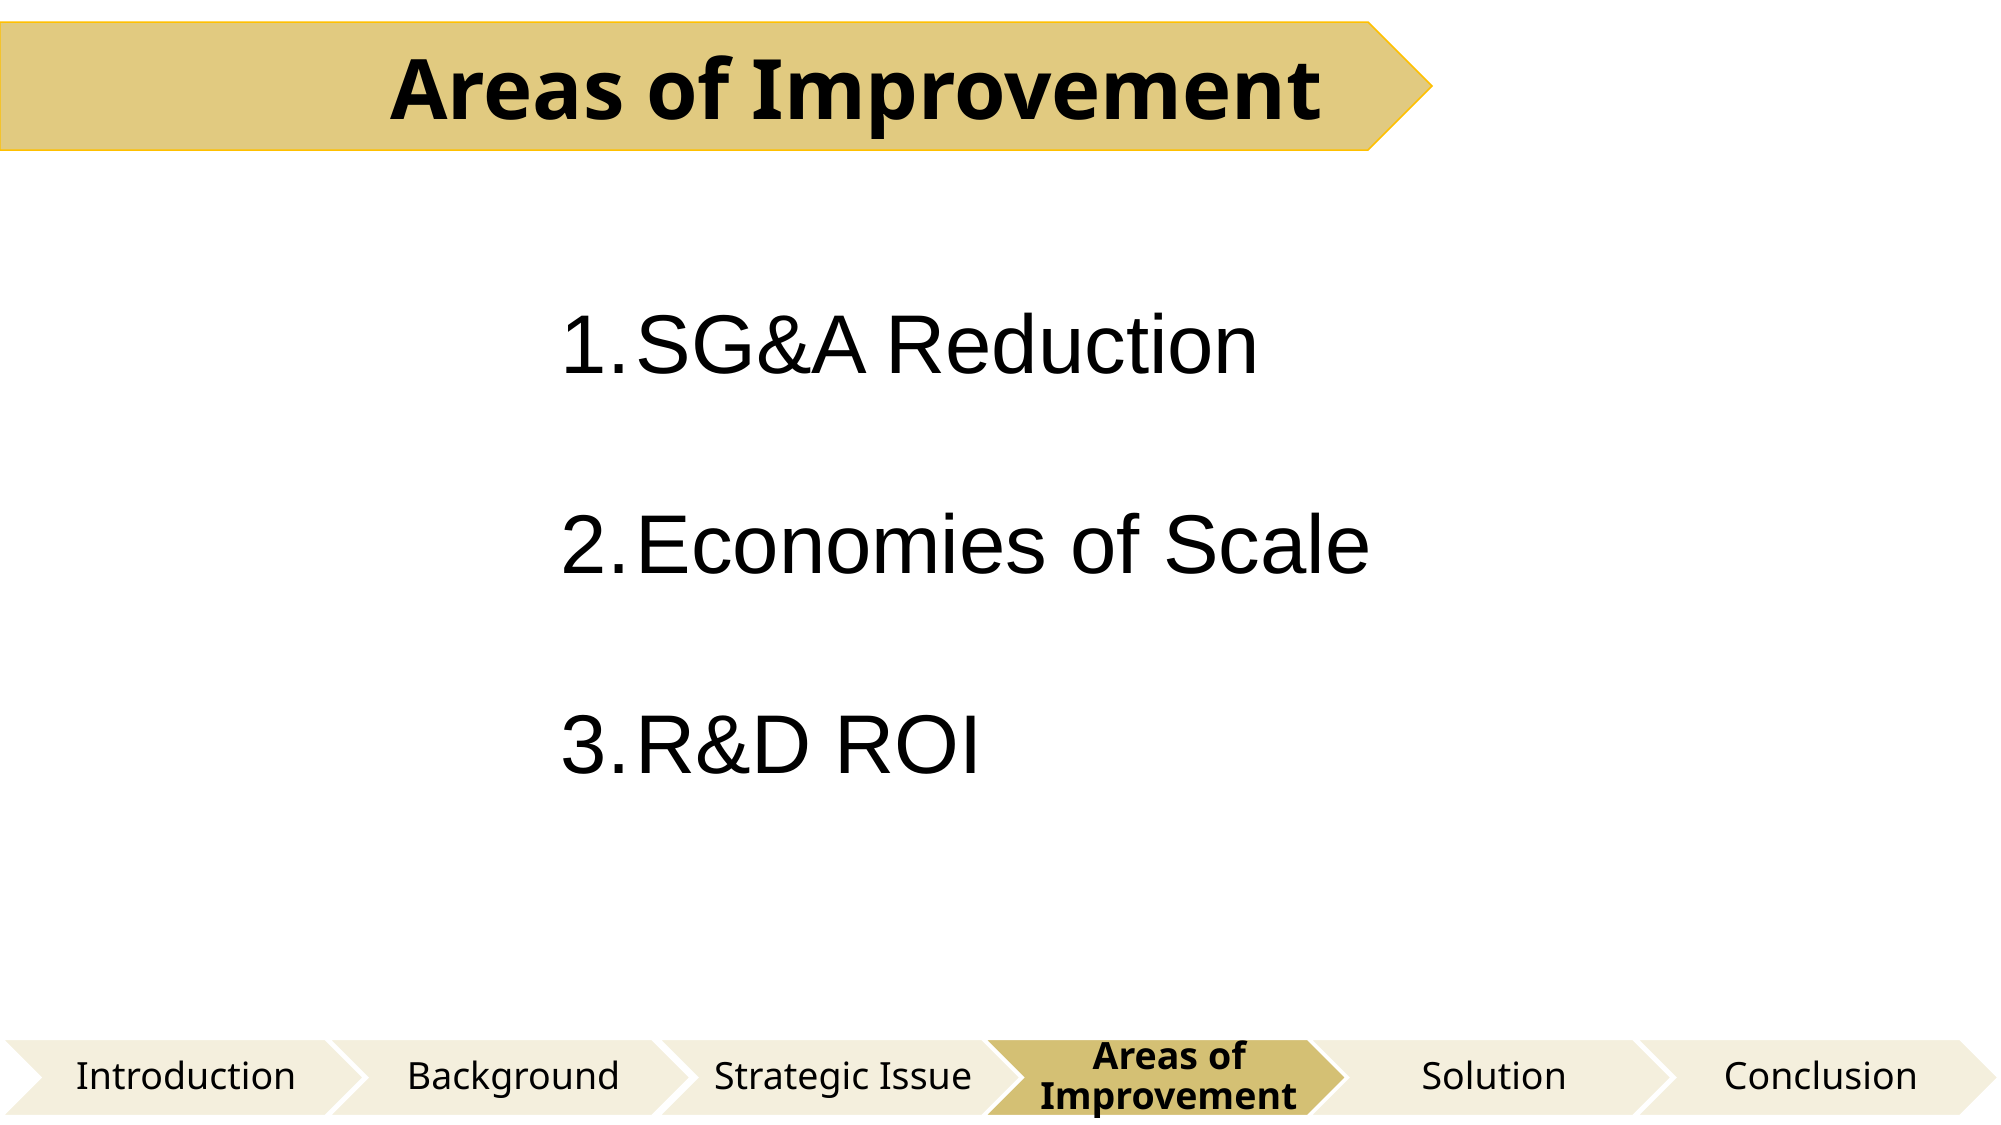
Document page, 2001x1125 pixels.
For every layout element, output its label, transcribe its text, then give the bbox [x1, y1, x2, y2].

text_box Areas of Improvement [0, 22, 1433, 151]
text_box SG&A Reduction Economies of Scale R&D ROI [545, 275, 1454, 944]
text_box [0, 1038, 2000, 1117]
